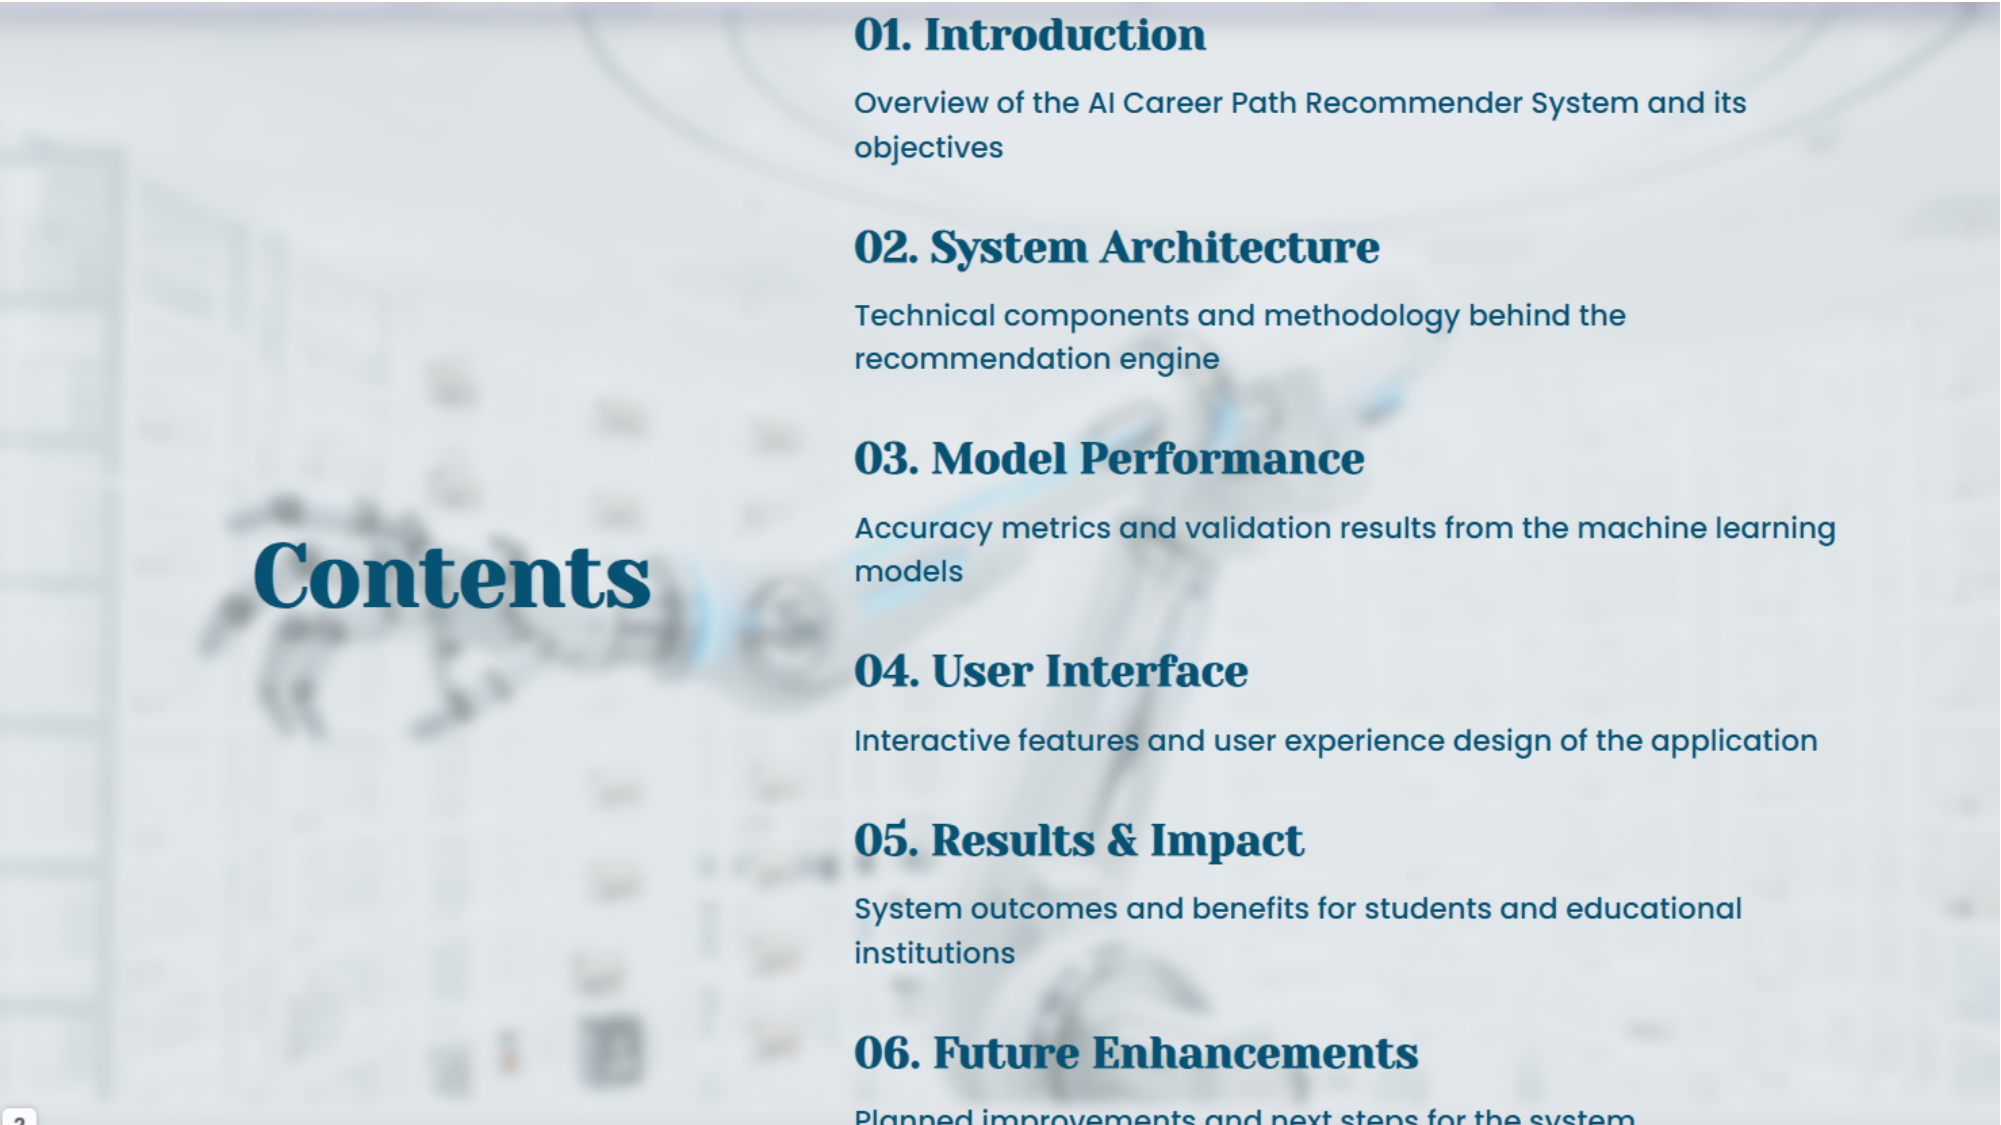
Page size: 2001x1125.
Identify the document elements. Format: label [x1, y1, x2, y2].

list [0, 2, 2000, 1125]
